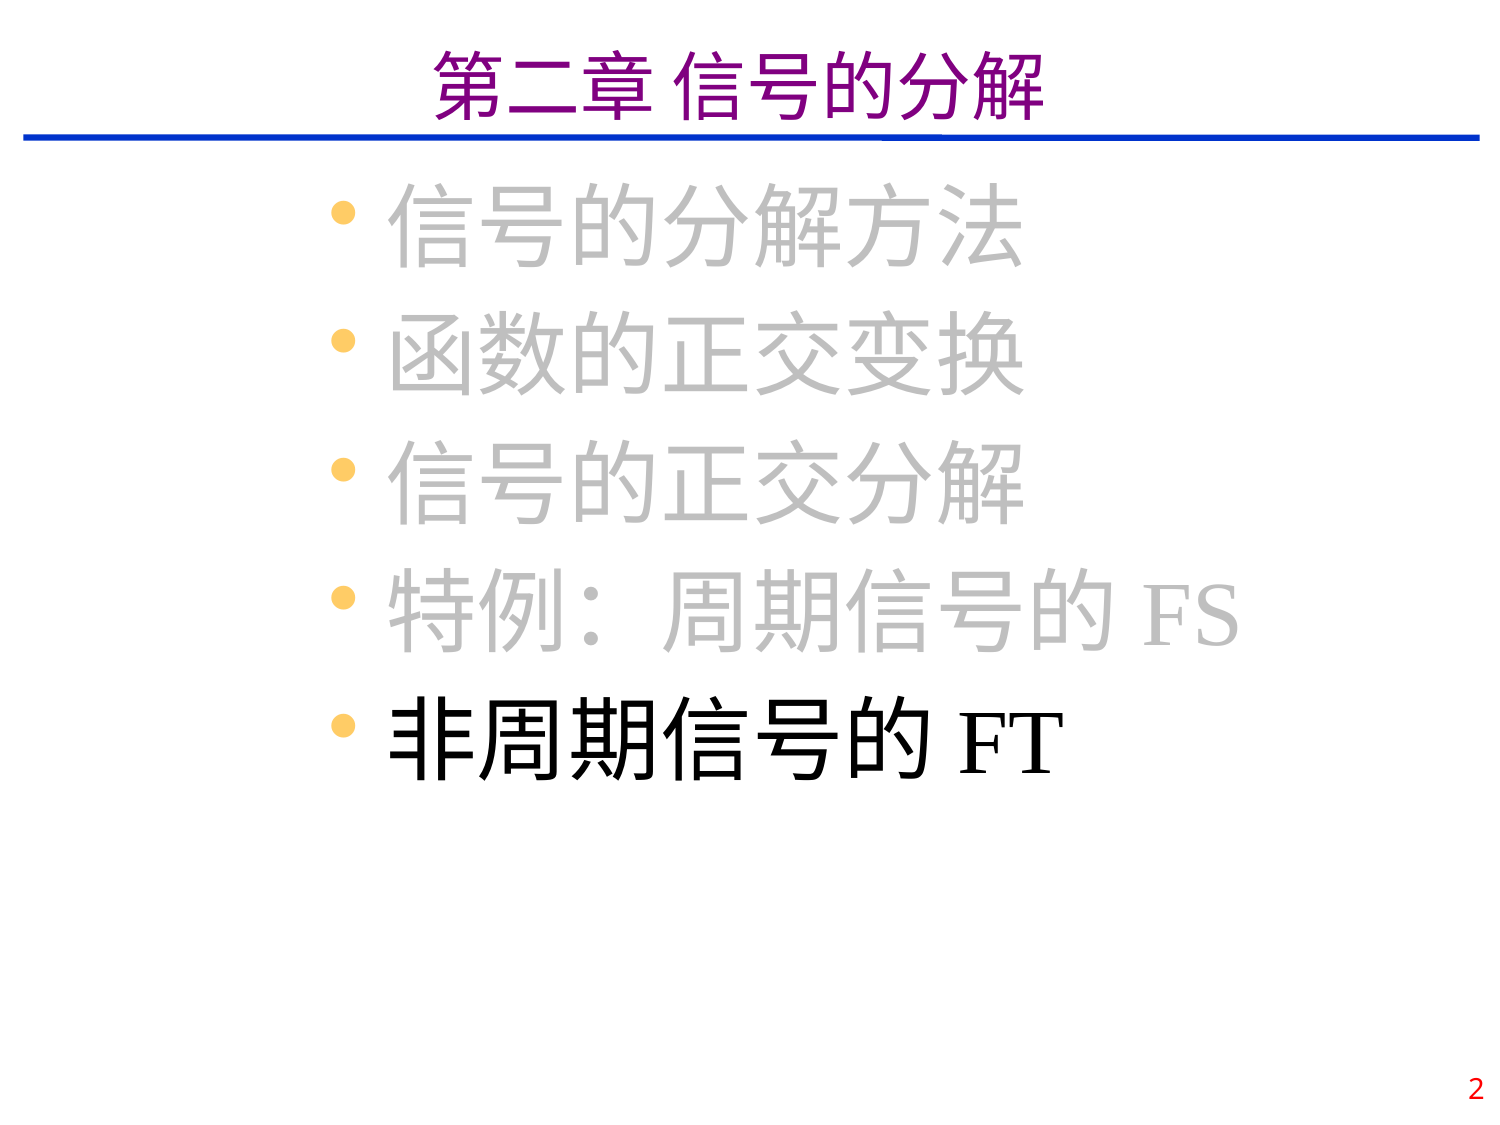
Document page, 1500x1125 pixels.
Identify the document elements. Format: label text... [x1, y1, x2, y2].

slide_number 2 [1187, 1062, 1500, 1125]
text_box 第二章 信号的分解 [9, 31, 1468, 138]
list 信号的分解方法 函数的正交变换 信号的正交分解 特例：周期信号的FS 非周期信号的FT [313, 161, 1323, 724]
